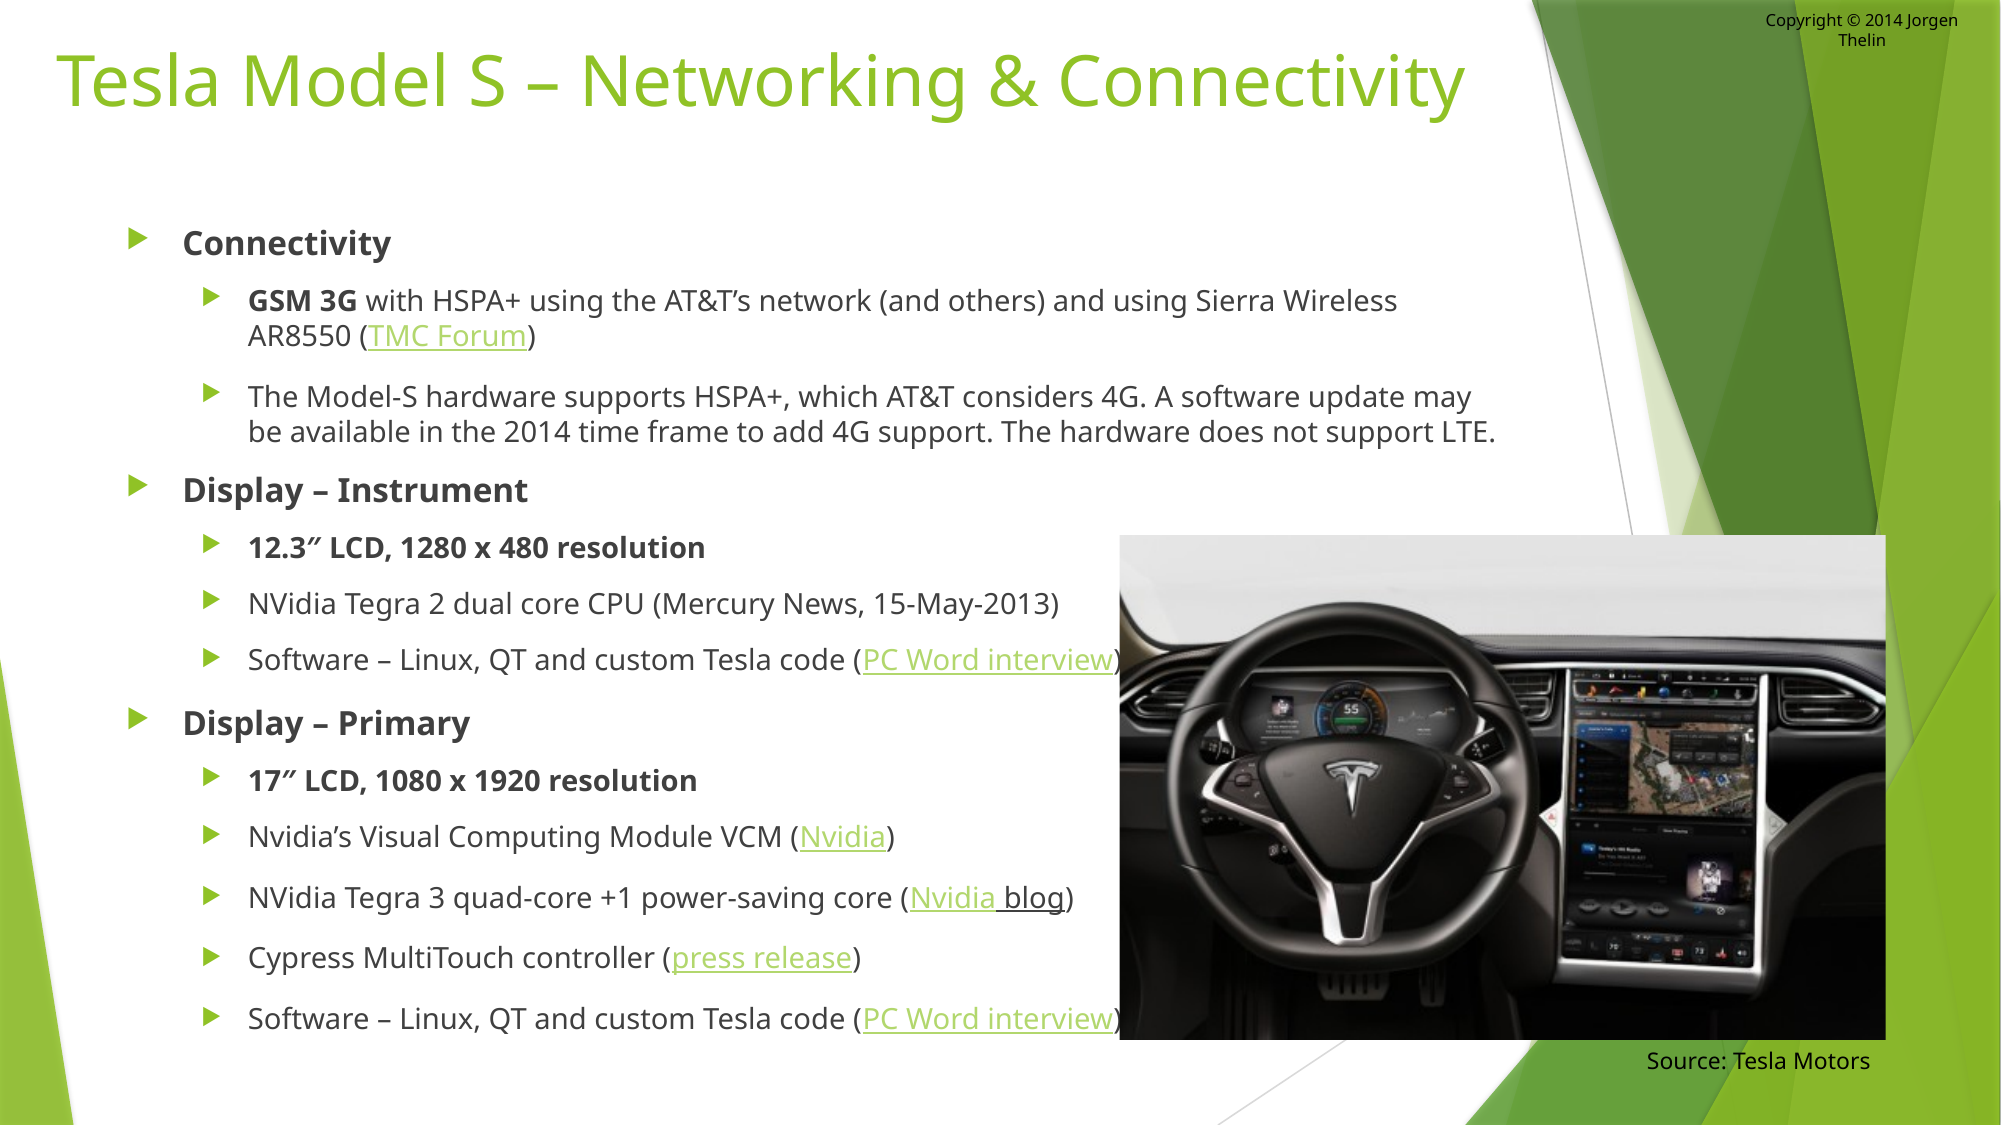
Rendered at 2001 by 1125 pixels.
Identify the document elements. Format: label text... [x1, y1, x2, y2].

list Connectivity GSM 3G with HSPA+ using the AT&T’s network (and others) and using Sierra Wireless AR8550 (TMC Forum) The Model-S hardware supports HSPA+, which AT&T considers 4G. A software update may be available in the 2014 time frame to add 4G support. The hardware does not support LTE. Display – Instrument 12.3″ LCD, 1280 x 480 resolution NVidia Tegra 2 dual core CPU (Mercury News, 15-May-2013) Software – Linux, QT and custom Tesla code (PC Word interview) Display – Primary 17″ LCD, 1080 x 1920 resolution Nvidia’s Visual Computing Module VCM (Nvidia) NVidia Tegra 3 quad-core +1 power-saving core (Nvidia blog) Cypress MultiTouch controller (press release) Software – Linux, QT and custom Tesla code (PC Word interview) [111, 214, 1522, 1040]
title Tesla Model S – Networking & Connectivity [41, 27, 1503, 188]
text_box Source: Tesla Motors [1119, 1048, 1886, 1082]
picture [1118, 535, 1887, 1040]
